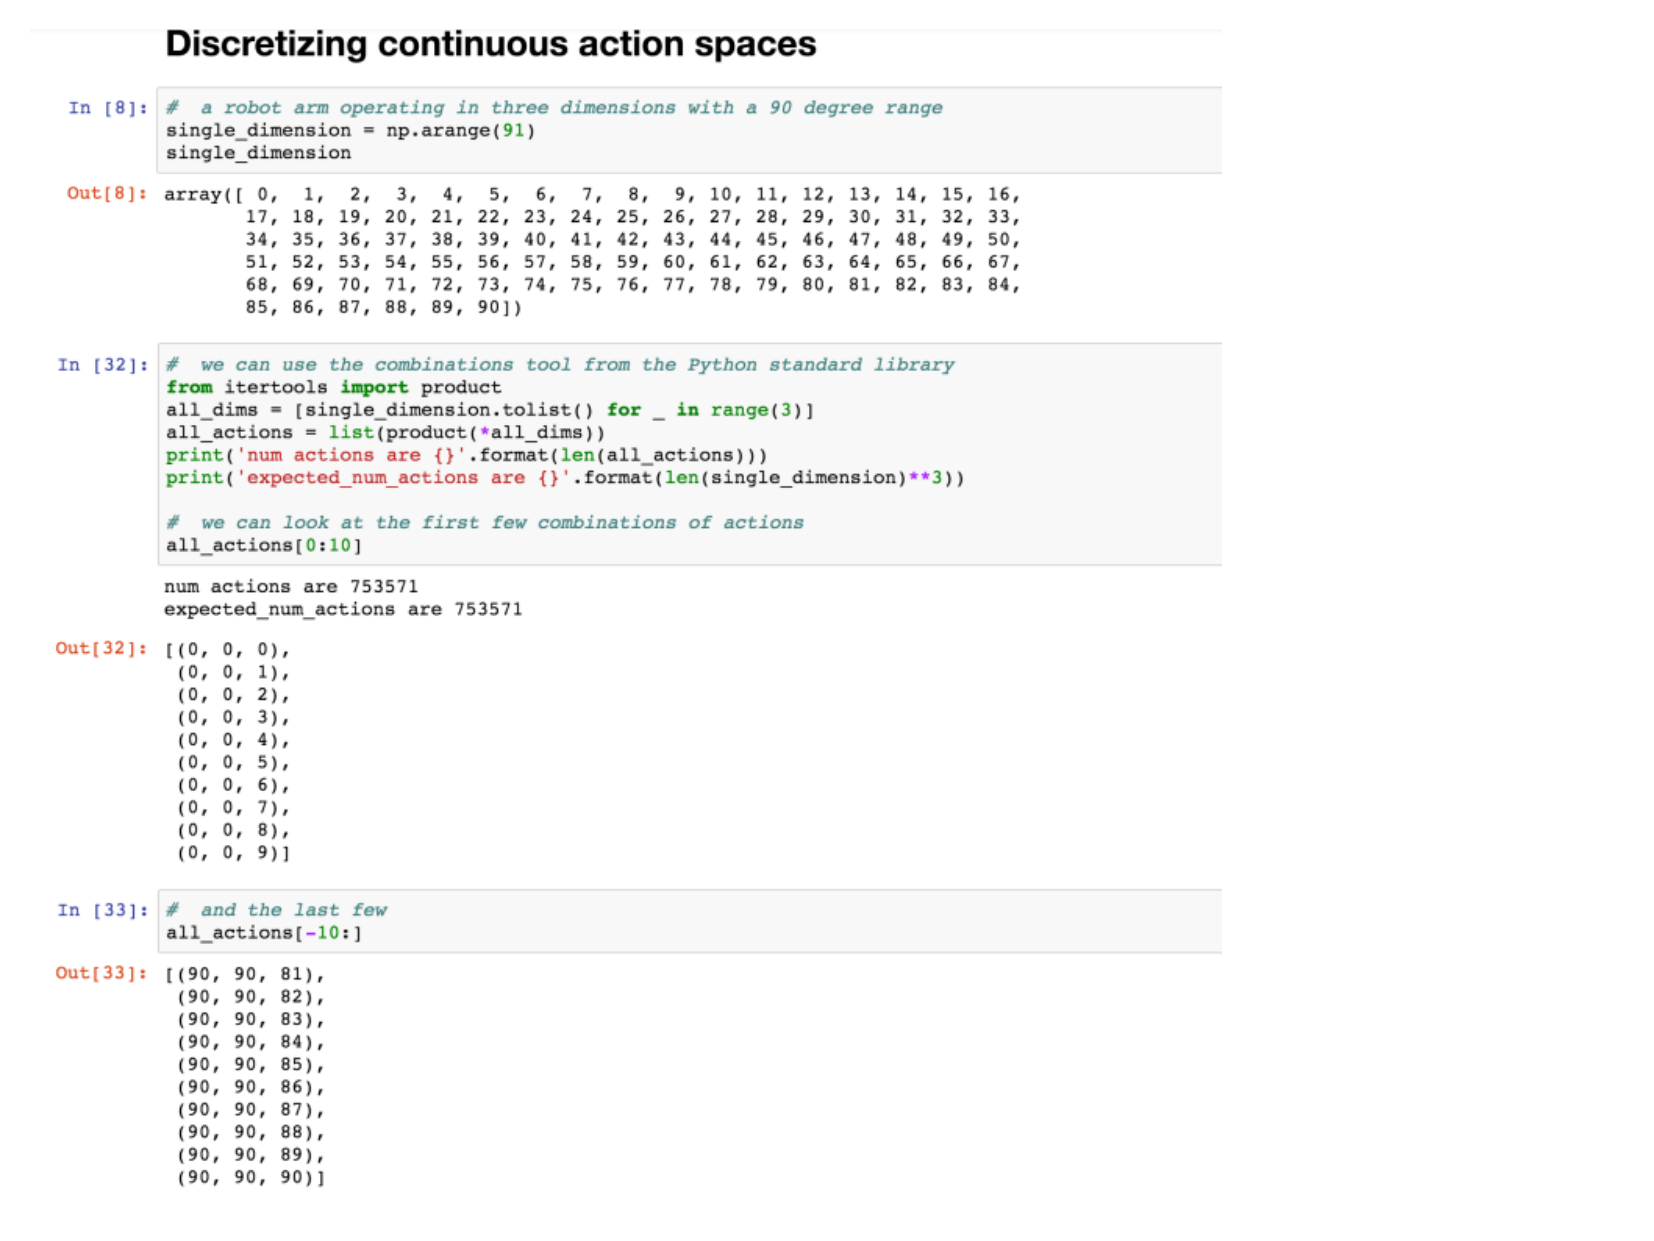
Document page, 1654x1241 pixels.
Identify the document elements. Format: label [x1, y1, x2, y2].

picture [30, 29, 1222, 1200]
